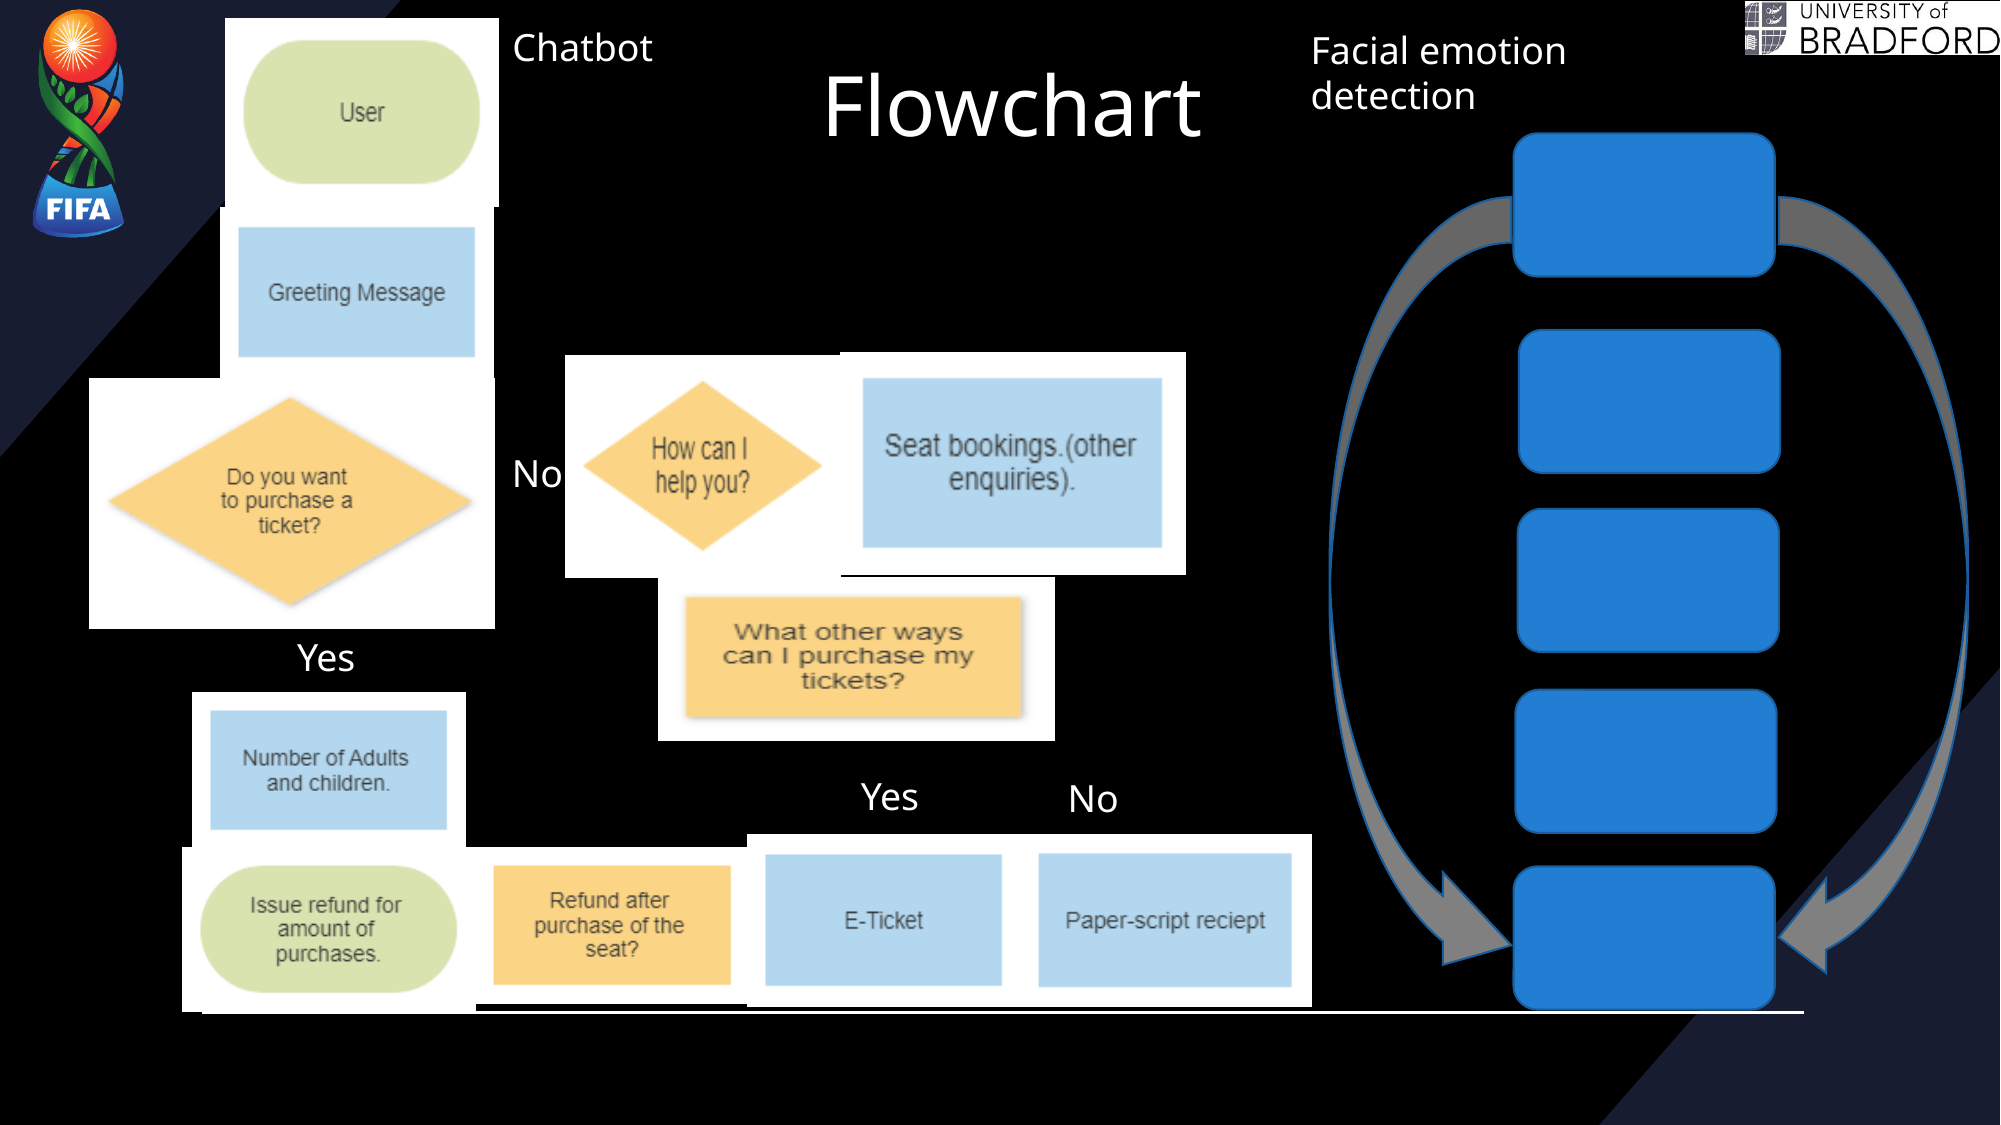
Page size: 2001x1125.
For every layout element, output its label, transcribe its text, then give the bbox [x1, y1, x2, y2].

text_box Facial emotion detection [1295, 19, 1727, 125]
text_box [1517, 328, 1782, 475]
text_box [1516, 507, 1780, 654]
text_box Yes [282, 629, 459, 687]
picture [25, 7, 132, 240]
text_box [1512, 865, 1776, 1011]
picture [181, 692, 1312, 1012]
text_box [1514, 688, 1778, 834]
text_box Chatbot [497, 16, 754, 77]
picture [89, 18, 499, 629]
text_box No [1052, 768, 1184, 828]
text_box Yes [846, 765, 955, 826]
text_box [1777, 196, 1969, 976]
text_box No [497, 442, 565, 503]
text_box [1328, 196, 1514, 967]
text_box [1512, 132, 1776, 278]
title Flowchart [806, 8, 1252, 198]
picture [565, 352, 1186, 741]
picture [1745, 1, 2000, 55]
